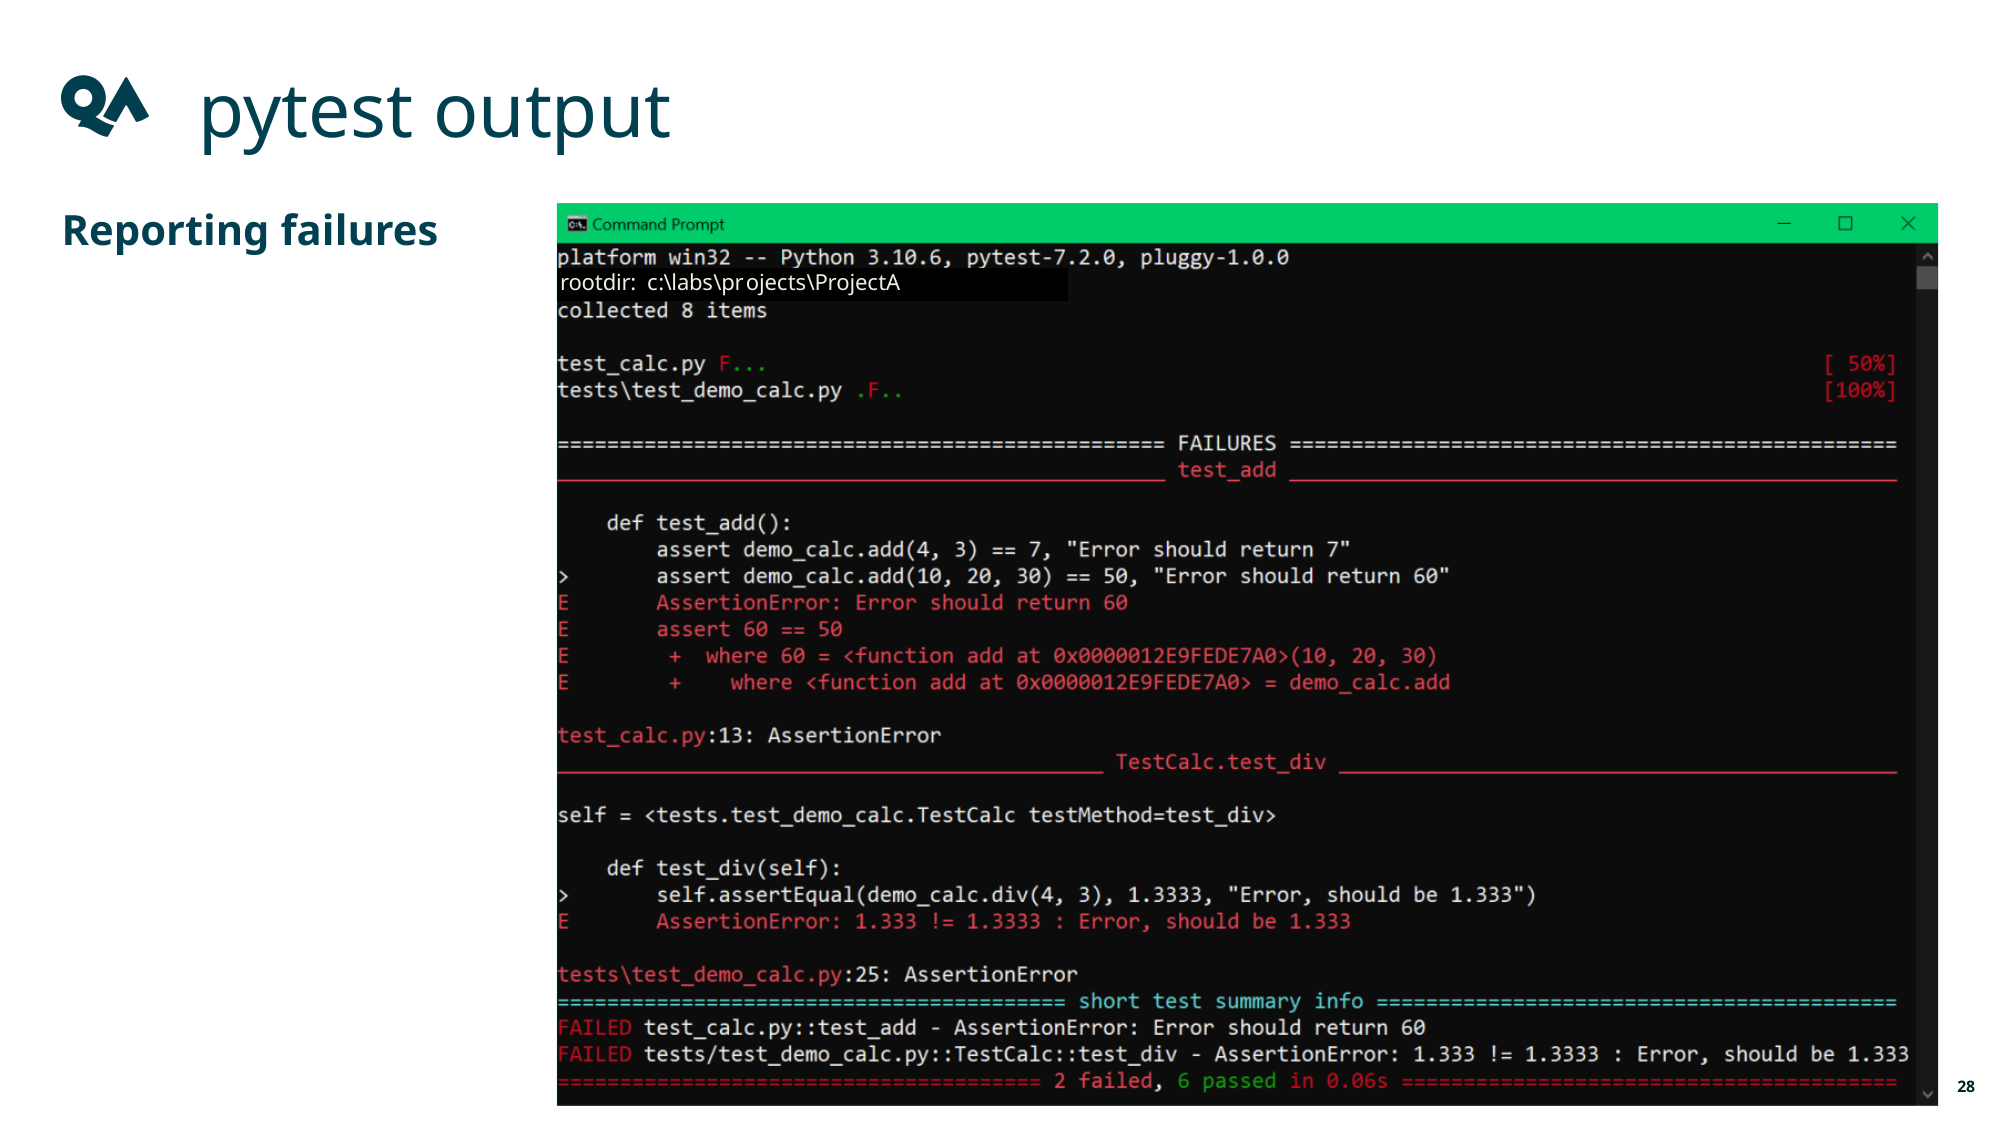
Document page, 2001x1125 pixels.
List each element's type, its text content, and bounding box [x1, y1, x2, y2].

list Reporting failures [61, 203, 556, 1063]
slide_number 28 [1939, 1068, 1976, 1098]
list pytest output [198, 62, 1937, 148]
picture [556, 203, 1939, 1106]
picture [44, 61, 166, 148]
